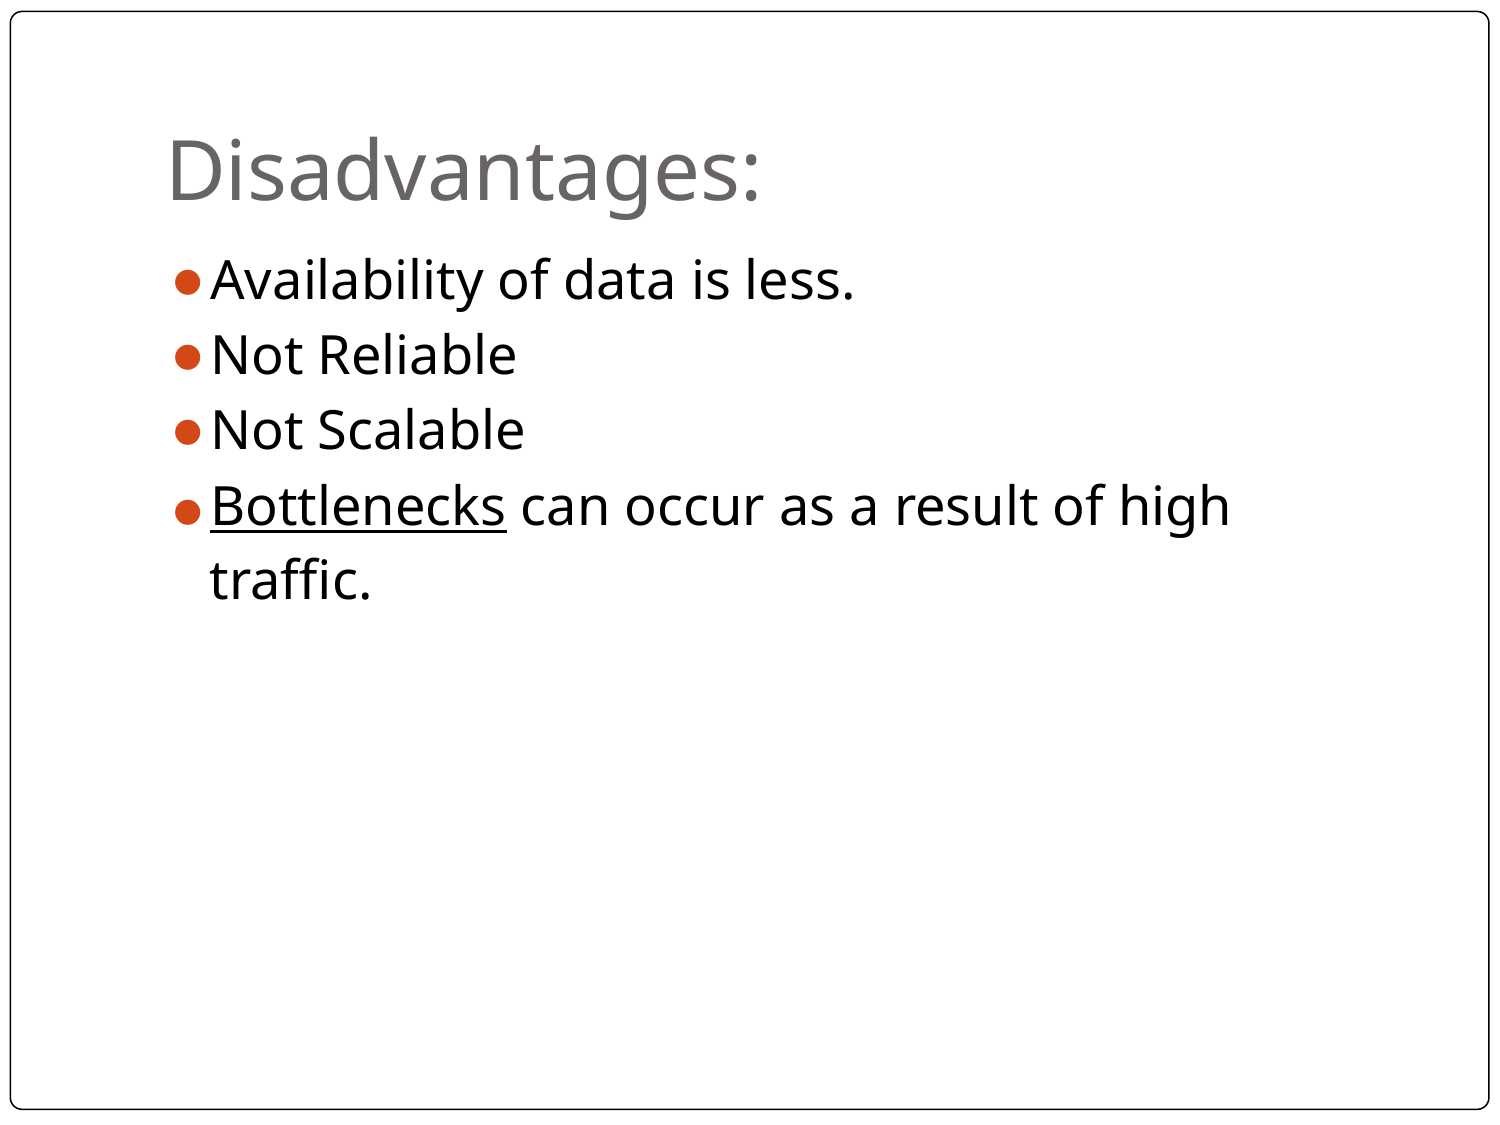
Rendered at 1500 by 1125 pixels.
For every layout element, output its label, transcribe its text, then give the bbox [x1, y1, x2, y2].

list Availability of data is less. Not Reliable Not Scalable Bottlenecks can occur as a result of high traffic. [150, 237, 1425, 988]
title Disadvantages: [150, 45, 1425, 233]
